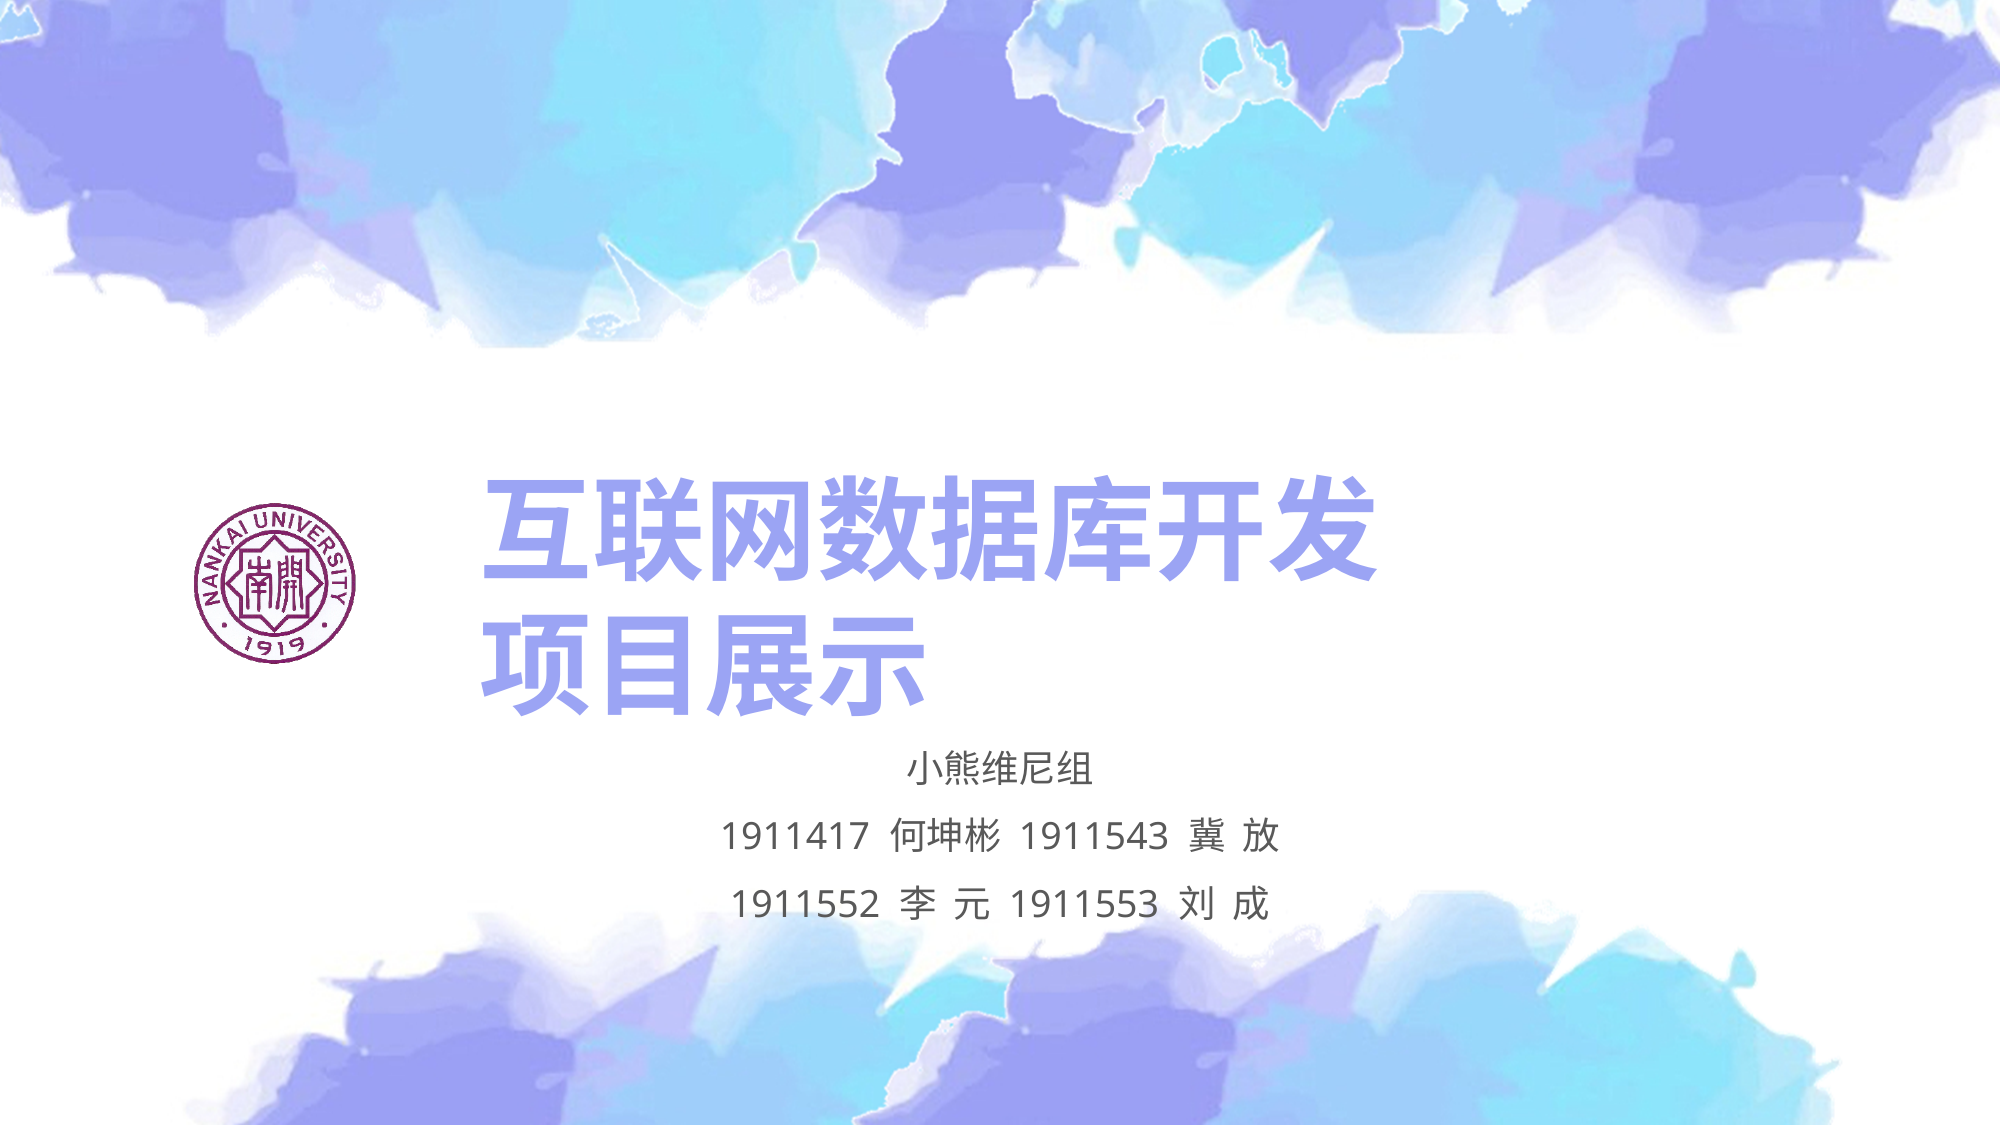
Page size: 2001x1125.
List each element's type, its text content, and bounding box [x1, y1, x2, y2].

text_box 互联网数据库开发 项目展示 [465, 451, 1499, 737]
text_box 小熊维尼组 1911417 何坤彬 1911543 冀 放 1911552 李 元 1911553 刘 成 [635, 715, 1365, 1000]
picture [0, 0, 2000, 1125]
